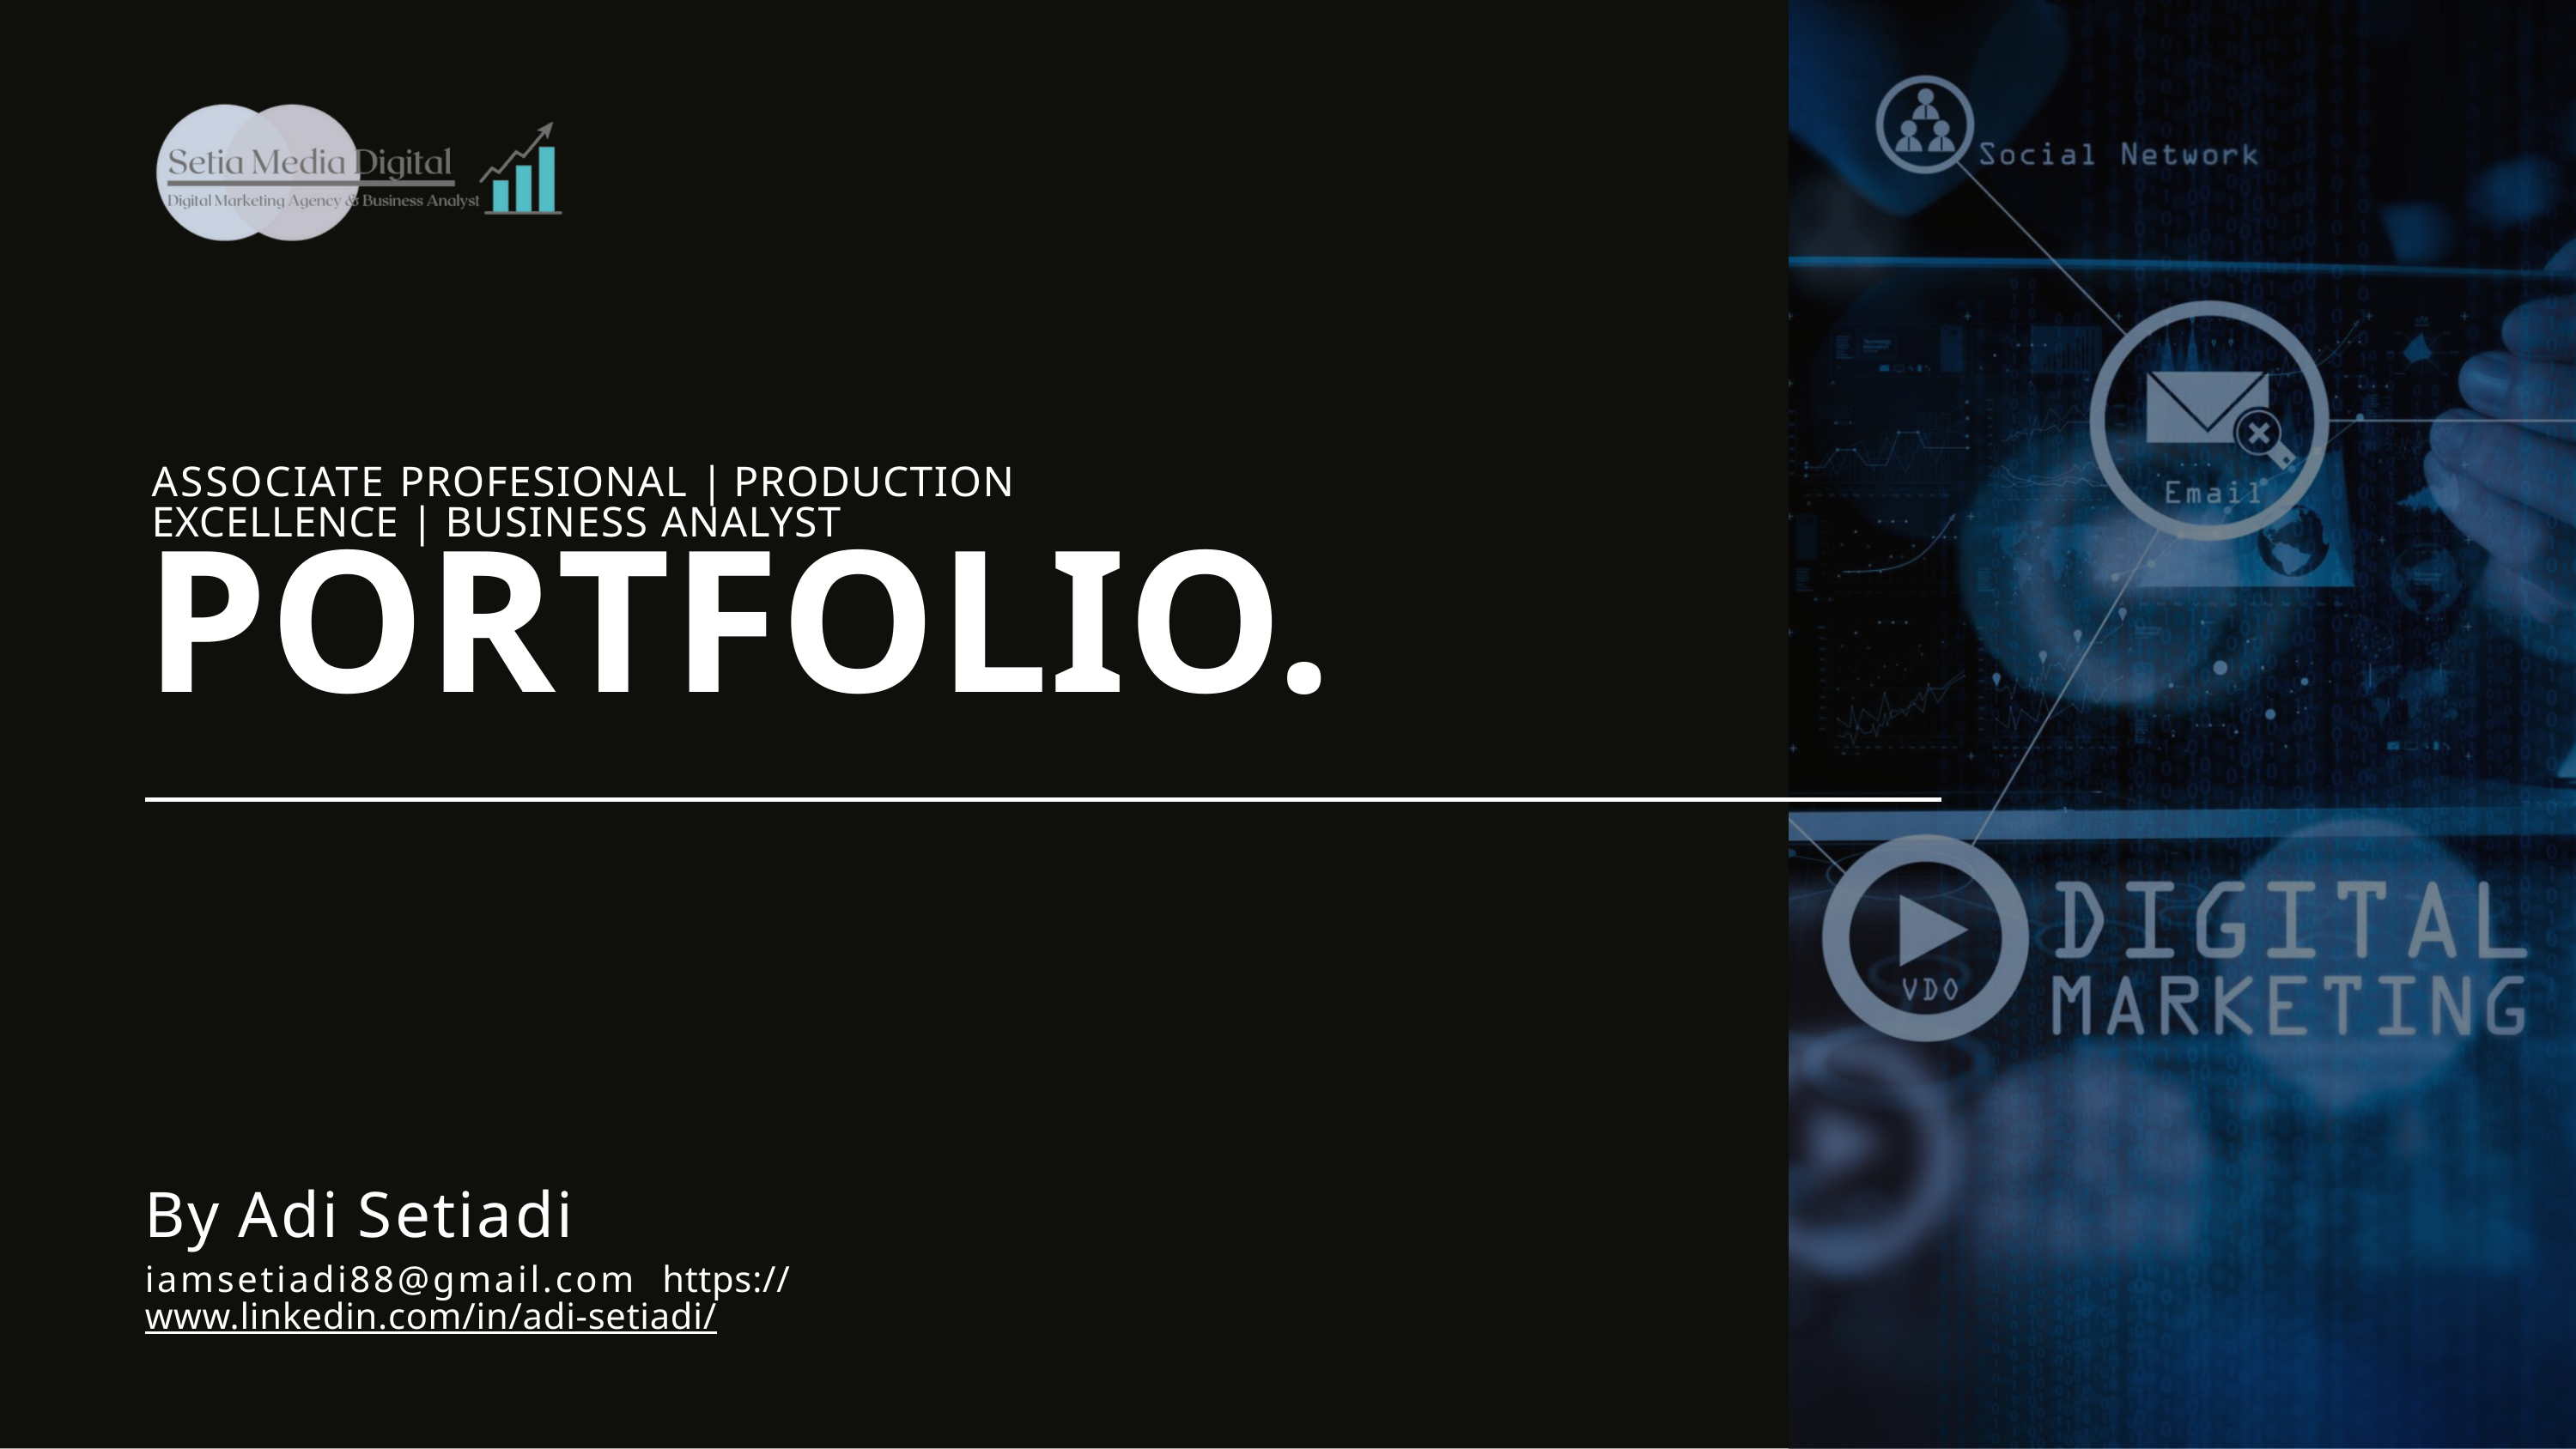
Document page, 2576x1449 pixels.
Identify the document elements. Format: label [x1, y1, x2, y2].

text_box [144, 0, 2576, 1449]
